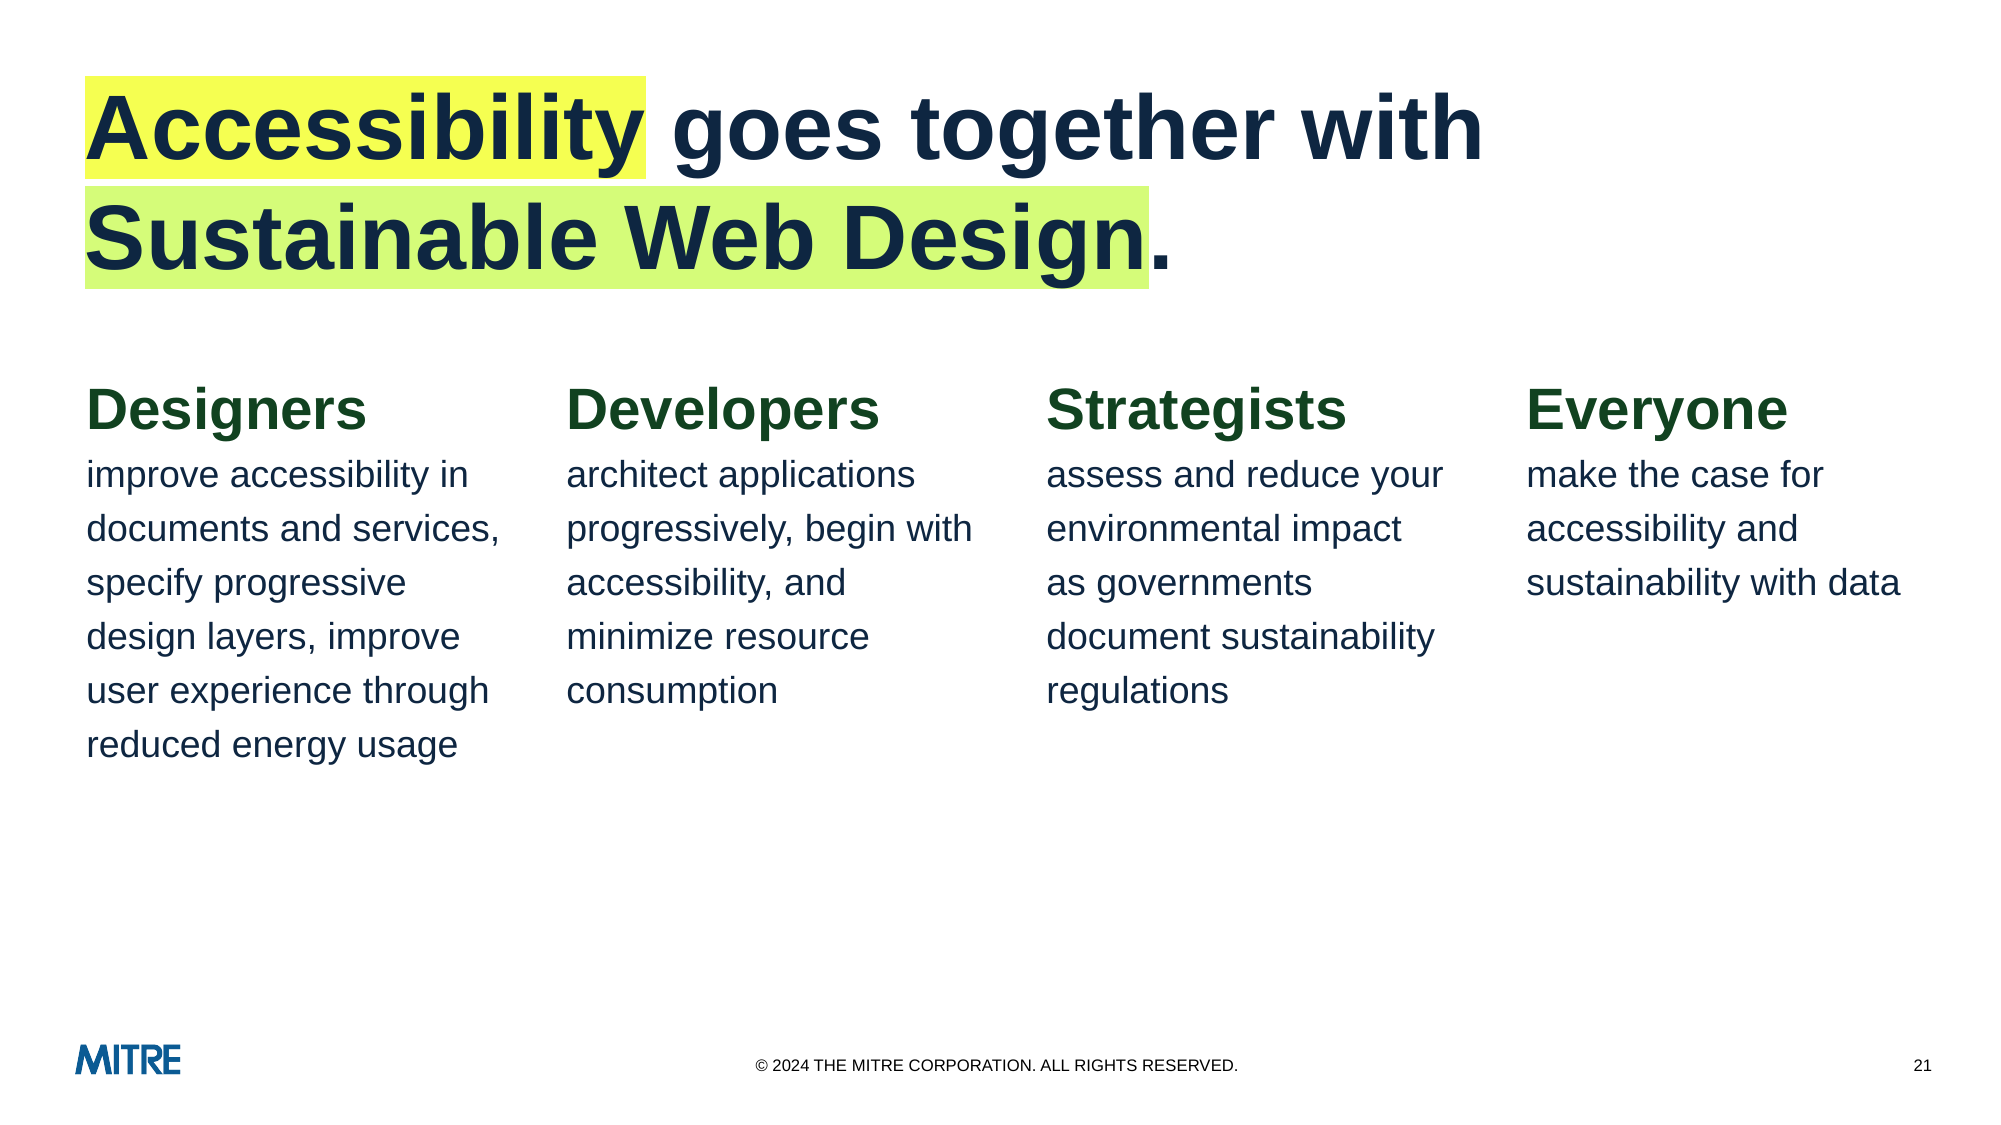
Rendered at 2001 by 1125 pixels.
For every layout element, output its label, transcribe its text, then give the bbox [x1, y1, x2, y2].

slide_number 21 [1830, 1050, 1933, 1080]
picture [70, 1037, 188, 1083]
footer © 2024 THE MITRE CORPORATION. ALL RIGHTS RESERVED. [276, 1050, 1724, 1080]
text_box Designers improve accessibility in documents and services, specify progressive design layers, improve user experience through reduced energy usage Developers architect applications progressively, begin with accessibility, and minimize resource consumption Strategists assess and reduce your environmental impact as governments document sustainability regulations Everyone make the case for accessibility and sustainability with data [69, 349, 1975, 1013]
title Accessibility goes together with Sustainable Web Design. [69, 60, 1930, 263]
